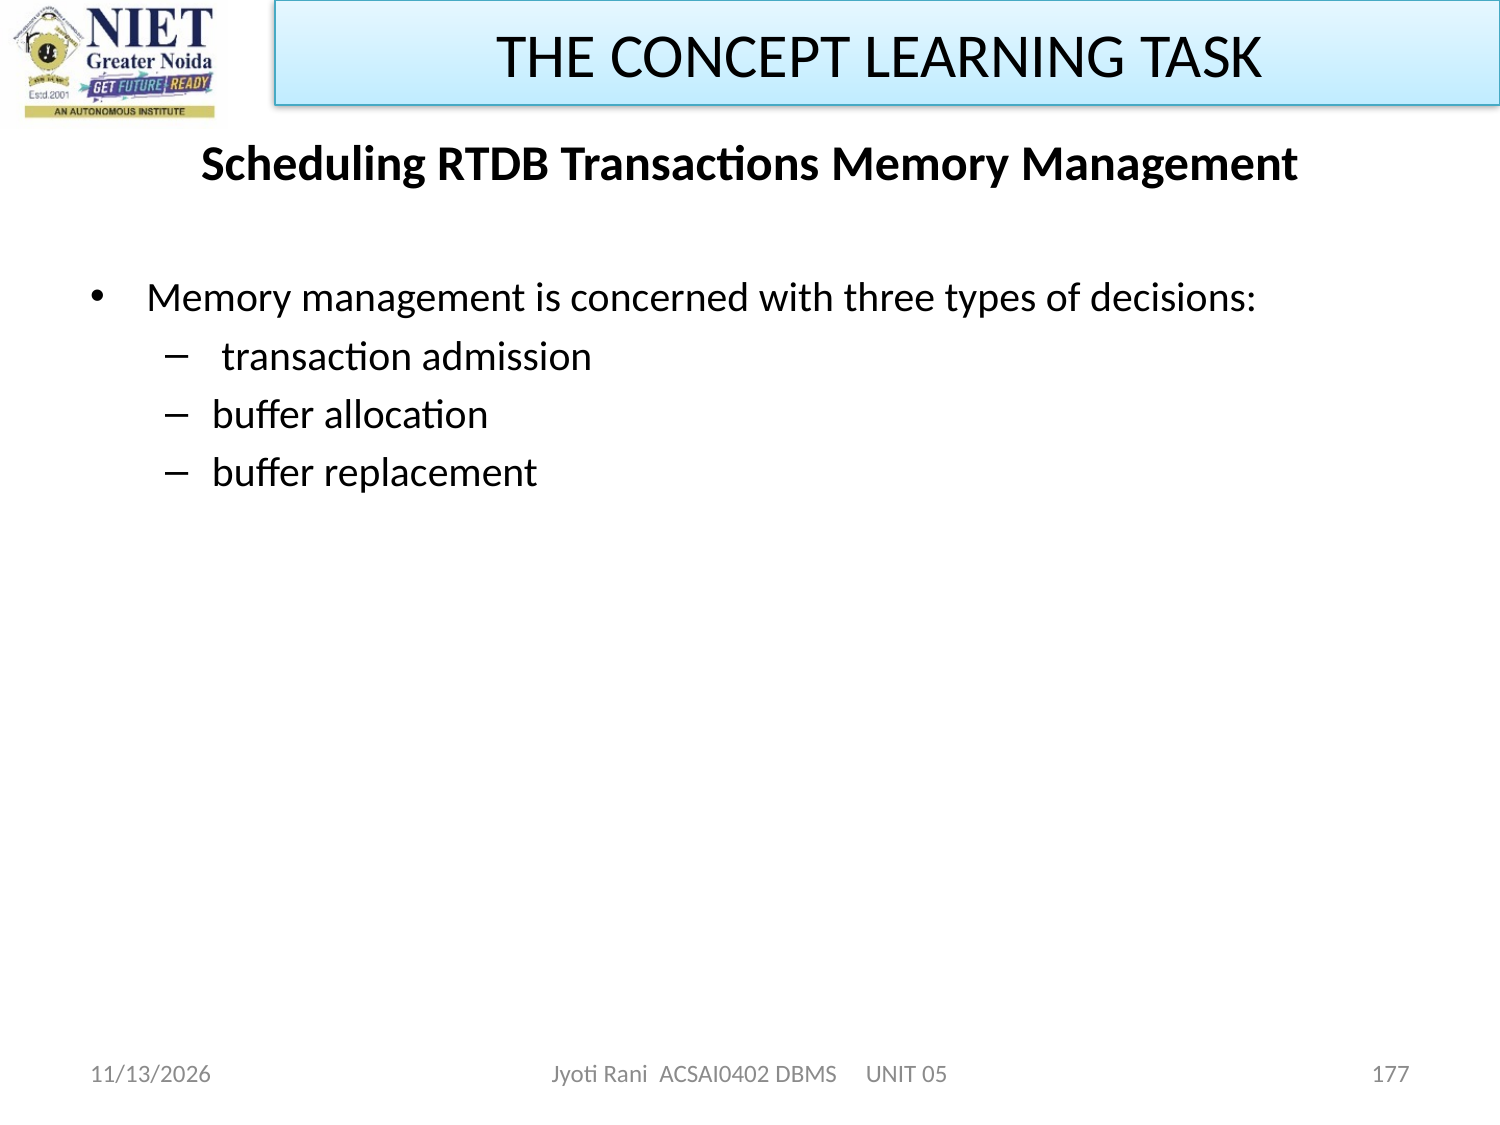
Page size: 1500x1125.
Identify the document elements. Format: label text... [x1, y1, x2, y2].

list Memory management is concerned with three types of decisions: transaction admission buffer allocation buffer replacement [75, 262, 1425, 1005]
title Scheduling RTDB Transactions Memory Management [75, 36, 1425, 225]
footer Jyoti Rani ACSAI0402 DBMS UNIT 05 [512, 1042, 988, 1103]
picture [0, 0, 238, 130]
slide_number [75, 1042, 425, 1103]
slide_number 177 [1074, 1042, 1425, 1103]
